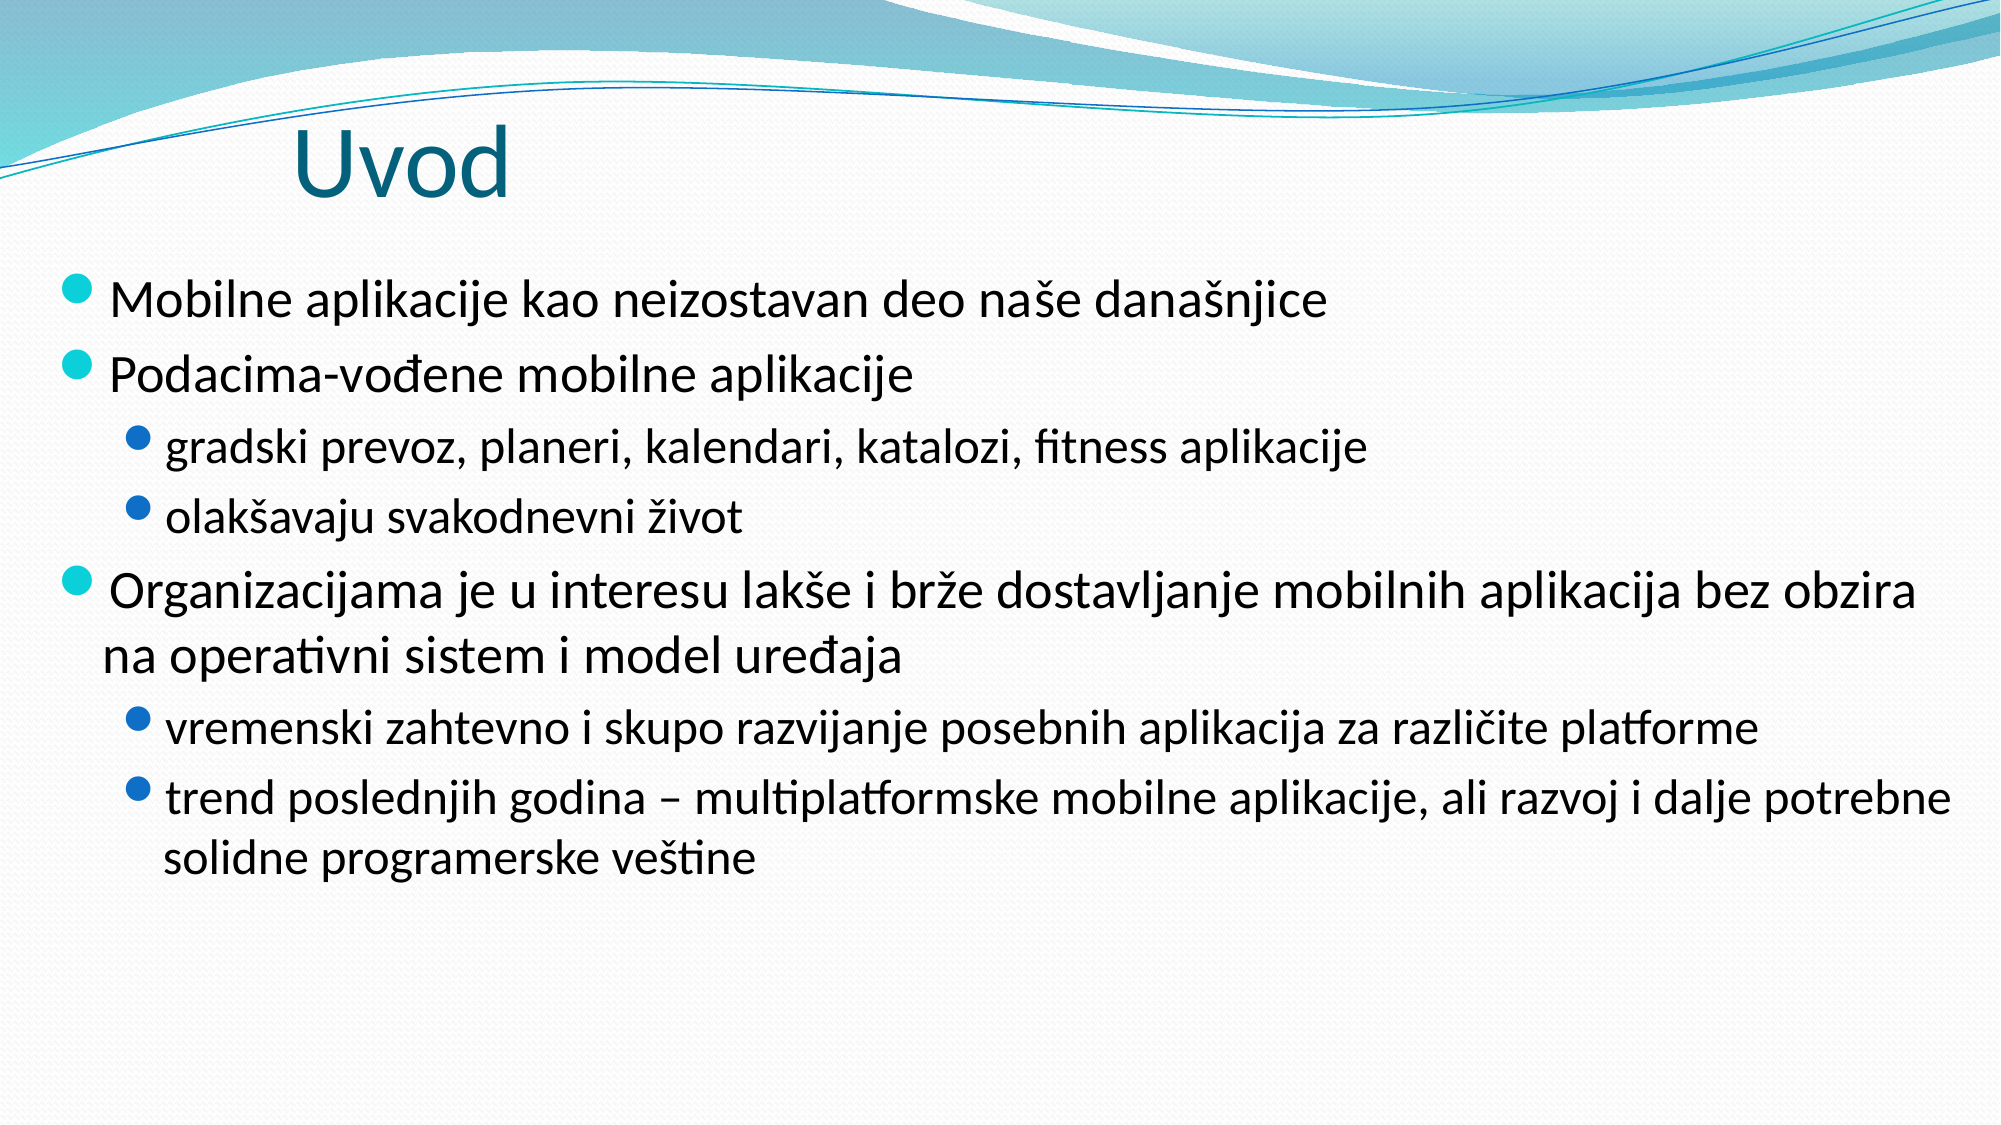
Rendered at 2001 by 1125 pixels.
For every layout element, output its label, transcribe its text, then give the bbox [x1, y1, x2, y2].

text_box Uvod [291, 30, 1642, 219]
list Mobilne aplikacije kao neizostavan deo naše današnjice Podacima-vođene mobilne aplikacije gradski prevoz, planeri, kalendari, katalozi, fitness aplikacije olakšavaju svakodnevni život Organizacijama je u interesu lakše i brže dostavljanje mobilnih aplikacija bez obzira na operativni sistem i model uređaja vremenski zahtevno i skupo razvijanje posebnih aplikacija za različite platforme trend poslednjih godina – multiplatformske mobilne aplikacije, ali razvoj i dalje potrebne solidne programerske veštine [43, 255, 1981, 1071]
